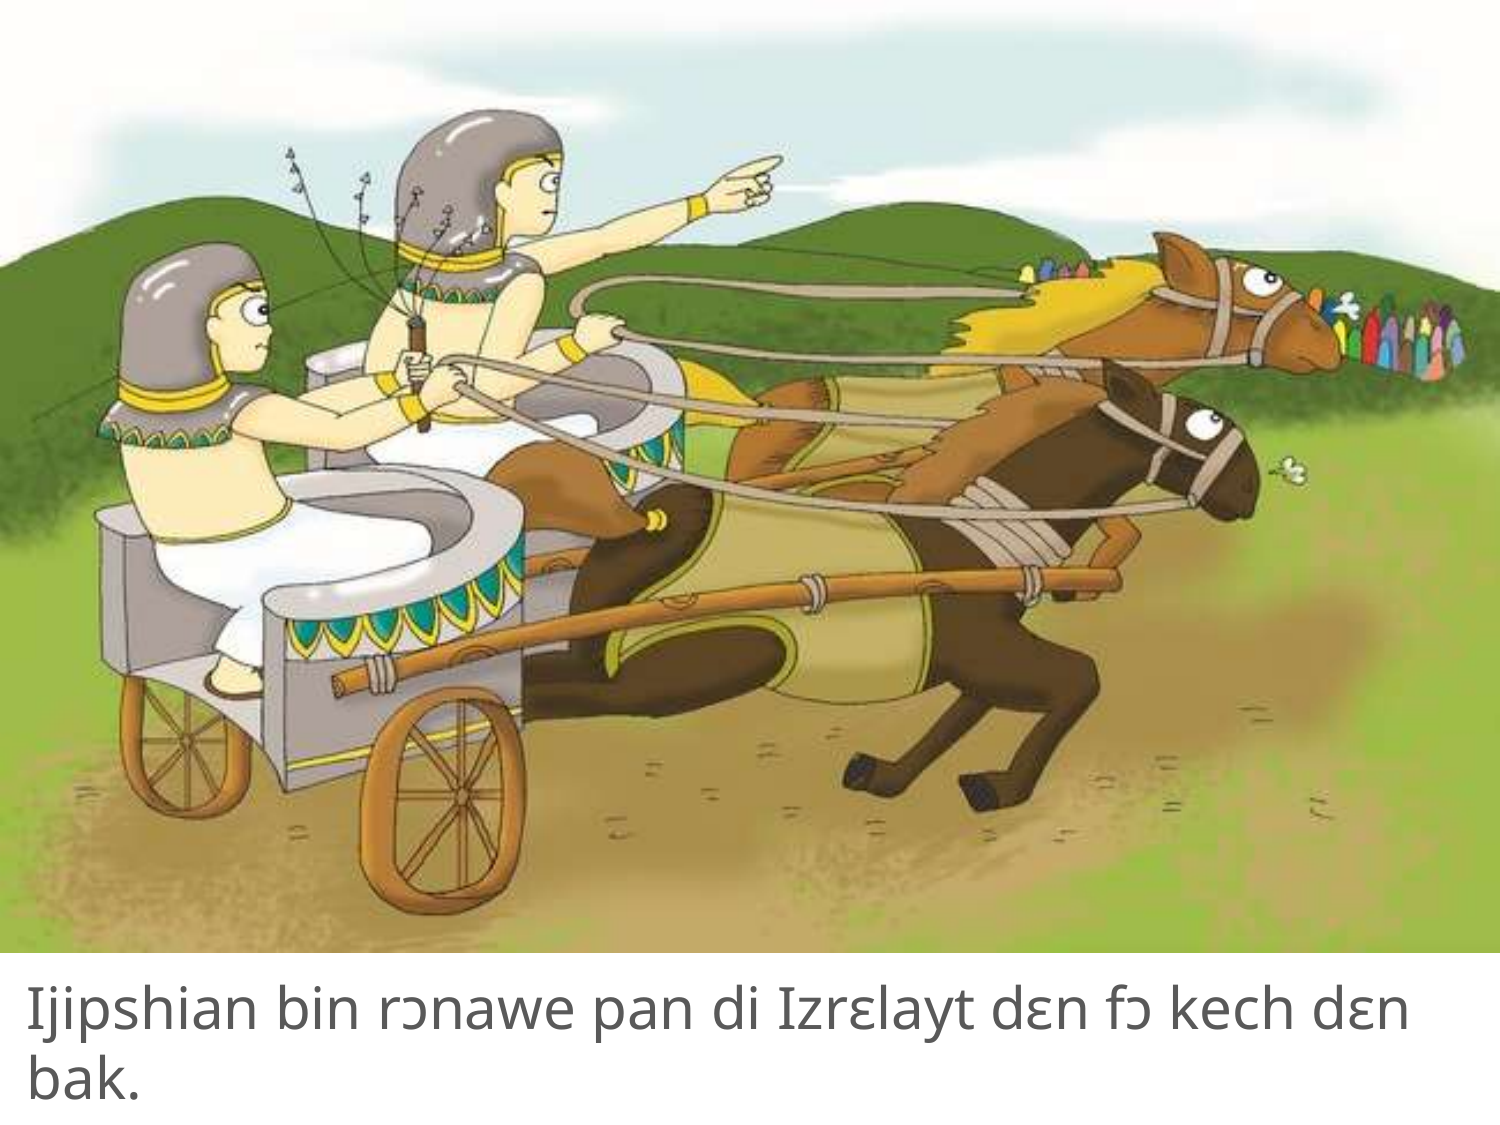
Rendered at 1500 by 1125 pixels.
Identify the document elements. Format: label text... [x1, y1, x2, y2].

text_box Ijipshian bin rɔnawe pan di Izrɛlayt dɛn fɔ kech dɛn bak. [11, 964, 1483, 1119]
picture [0, 0, 1500, 953]
